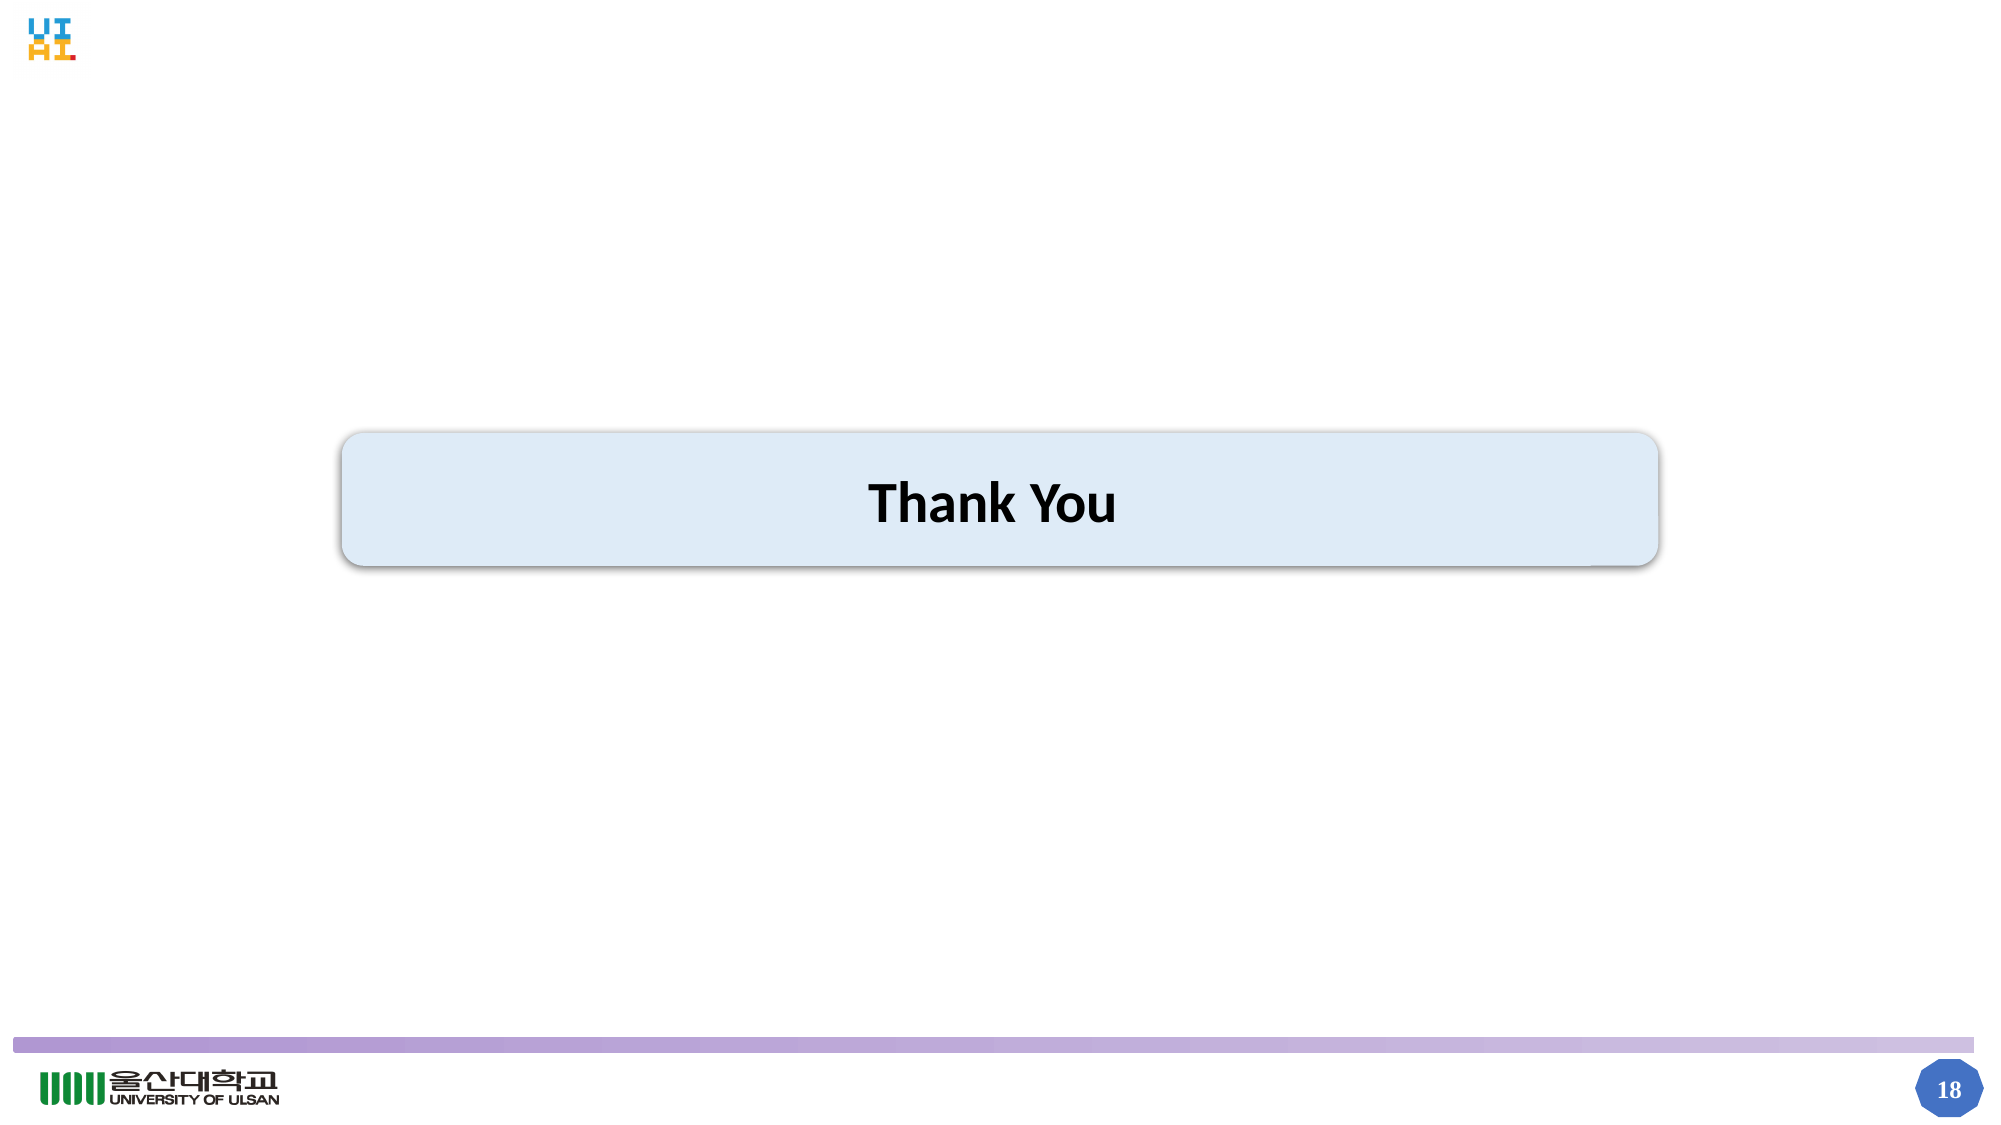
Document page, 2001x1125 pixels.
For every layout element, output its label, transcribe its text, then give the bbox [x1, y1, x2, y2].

text_box 18 [1913, 1058, 1985, 1119]
picture [15, 1064, 303, 1119]
picture [13, 2, 91, 81]
text_box [12, 1035, 1976, 1054]
text_box Thank You [341, 432, 1659, 566]
